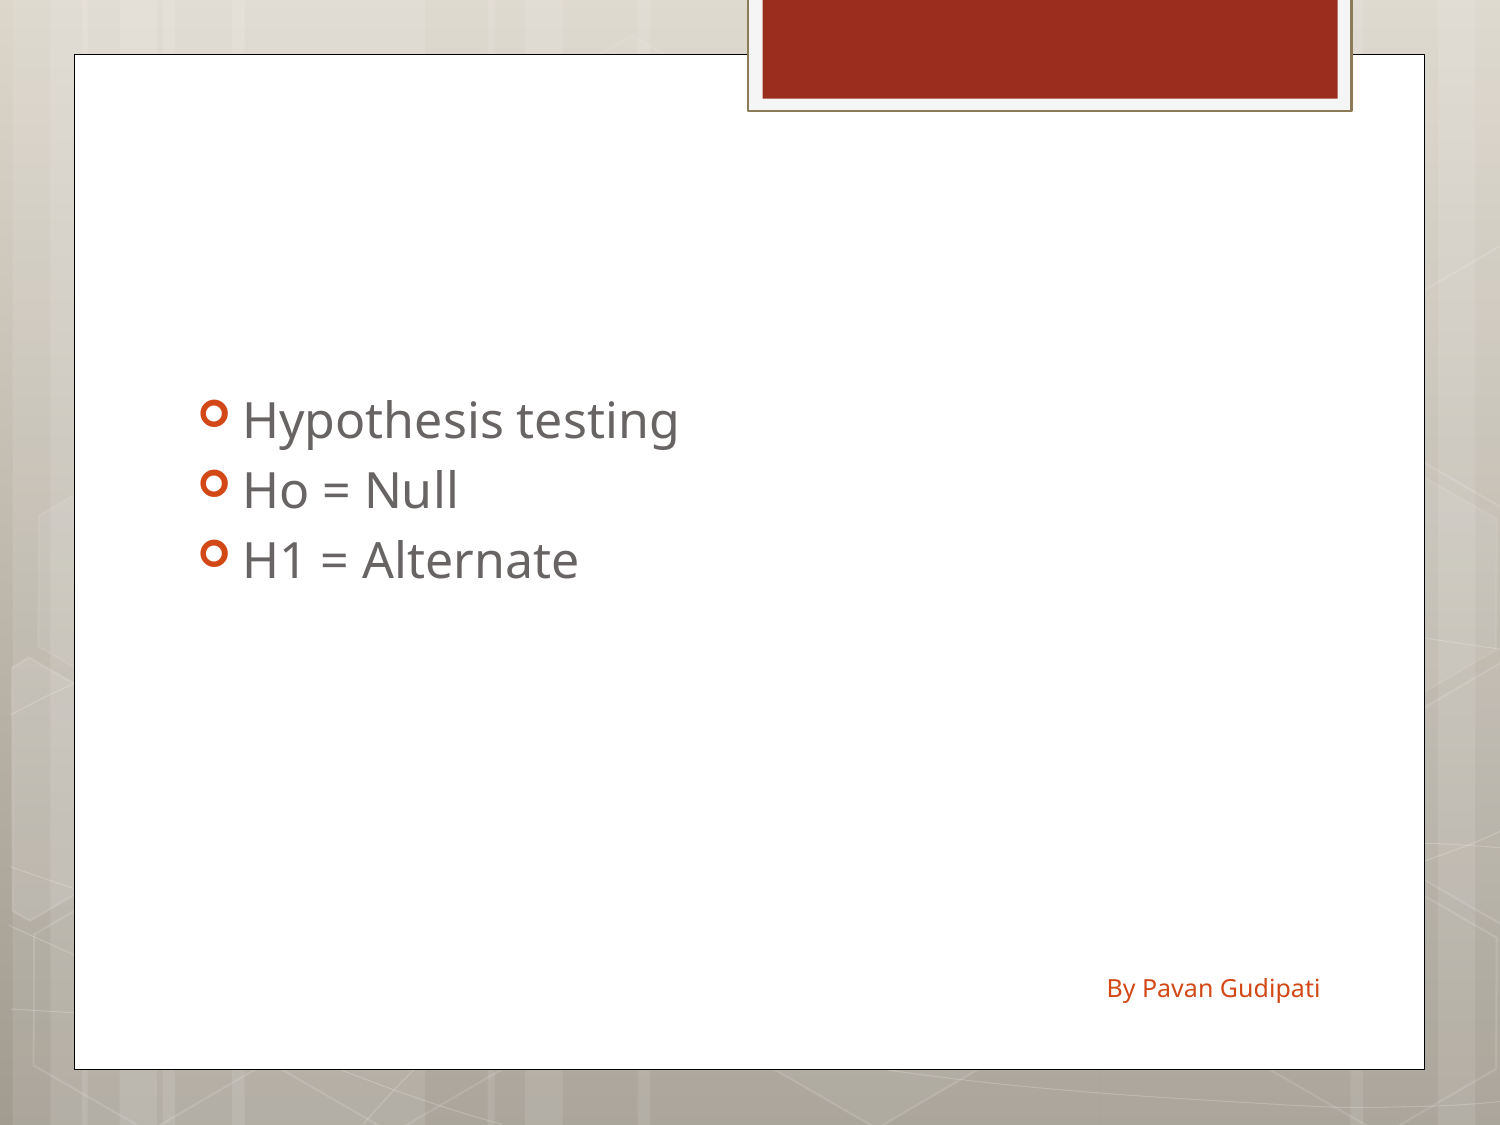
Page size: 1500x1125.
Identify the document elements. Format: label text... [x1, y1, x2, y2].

list Hypothesis testing Ho = Null H1 = Alternate [171, 381, 1283, 957]
footer By Pavan Gudipati [761, 960, 1336, 1020]
